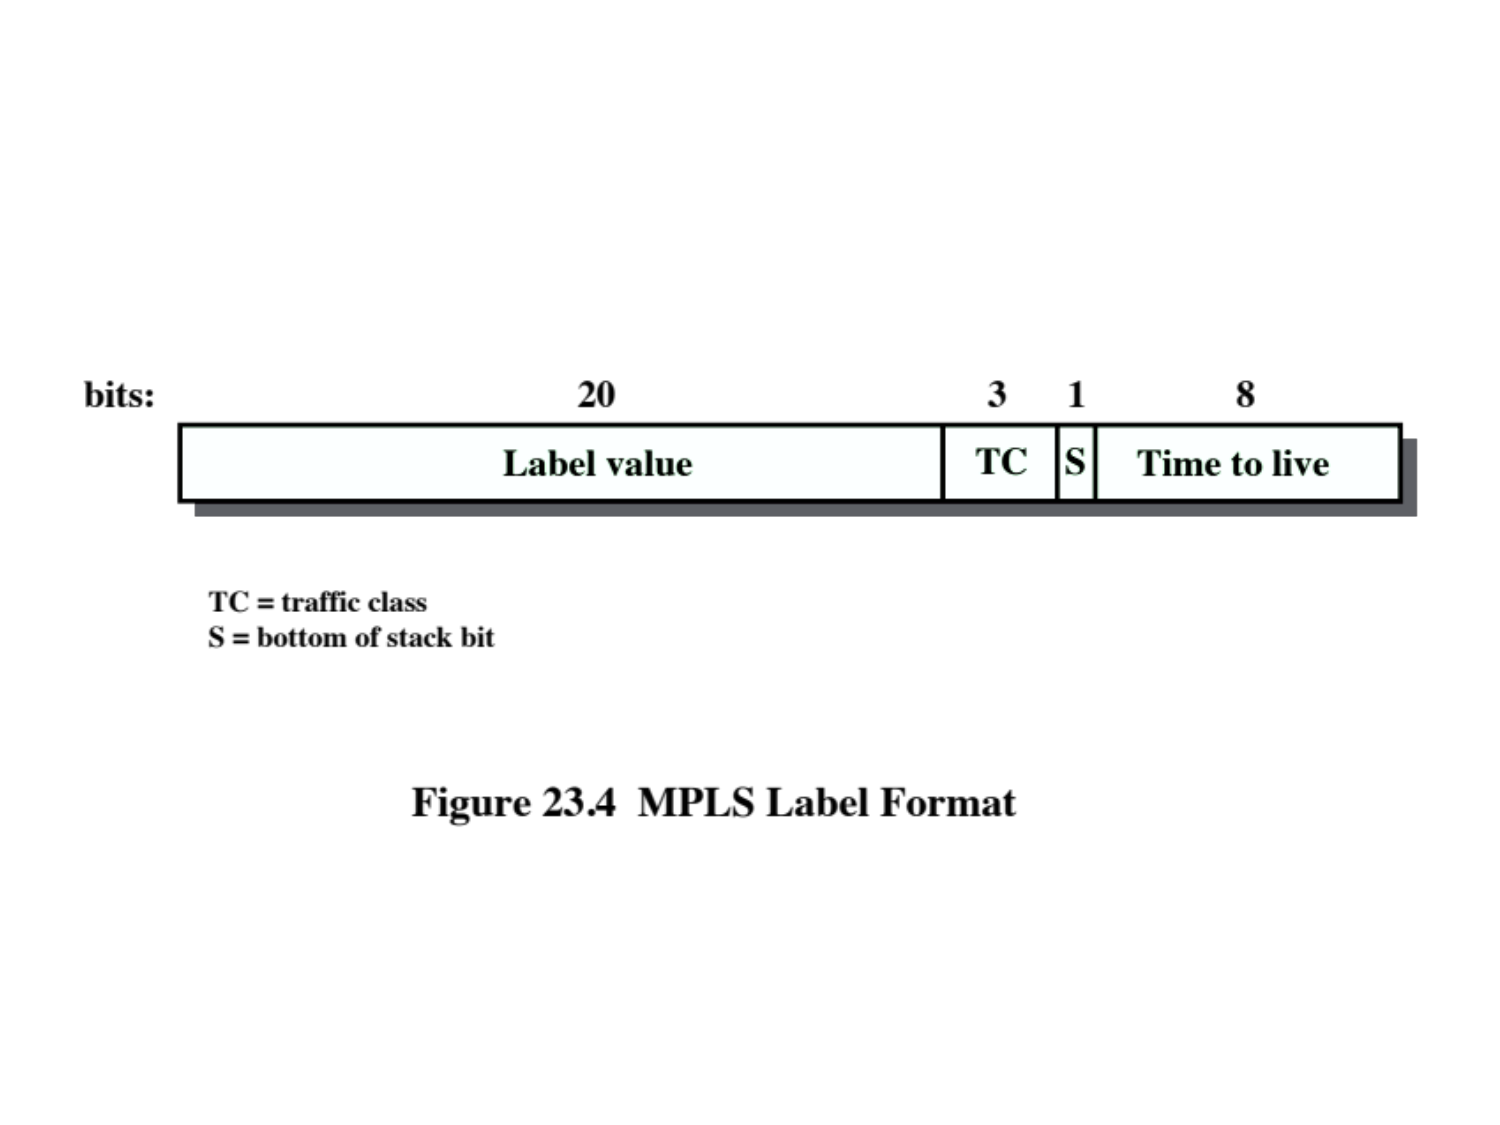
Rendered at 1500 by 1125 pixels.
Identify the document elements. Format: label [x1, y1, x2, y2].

picture [41, 287, 1461, 913]
